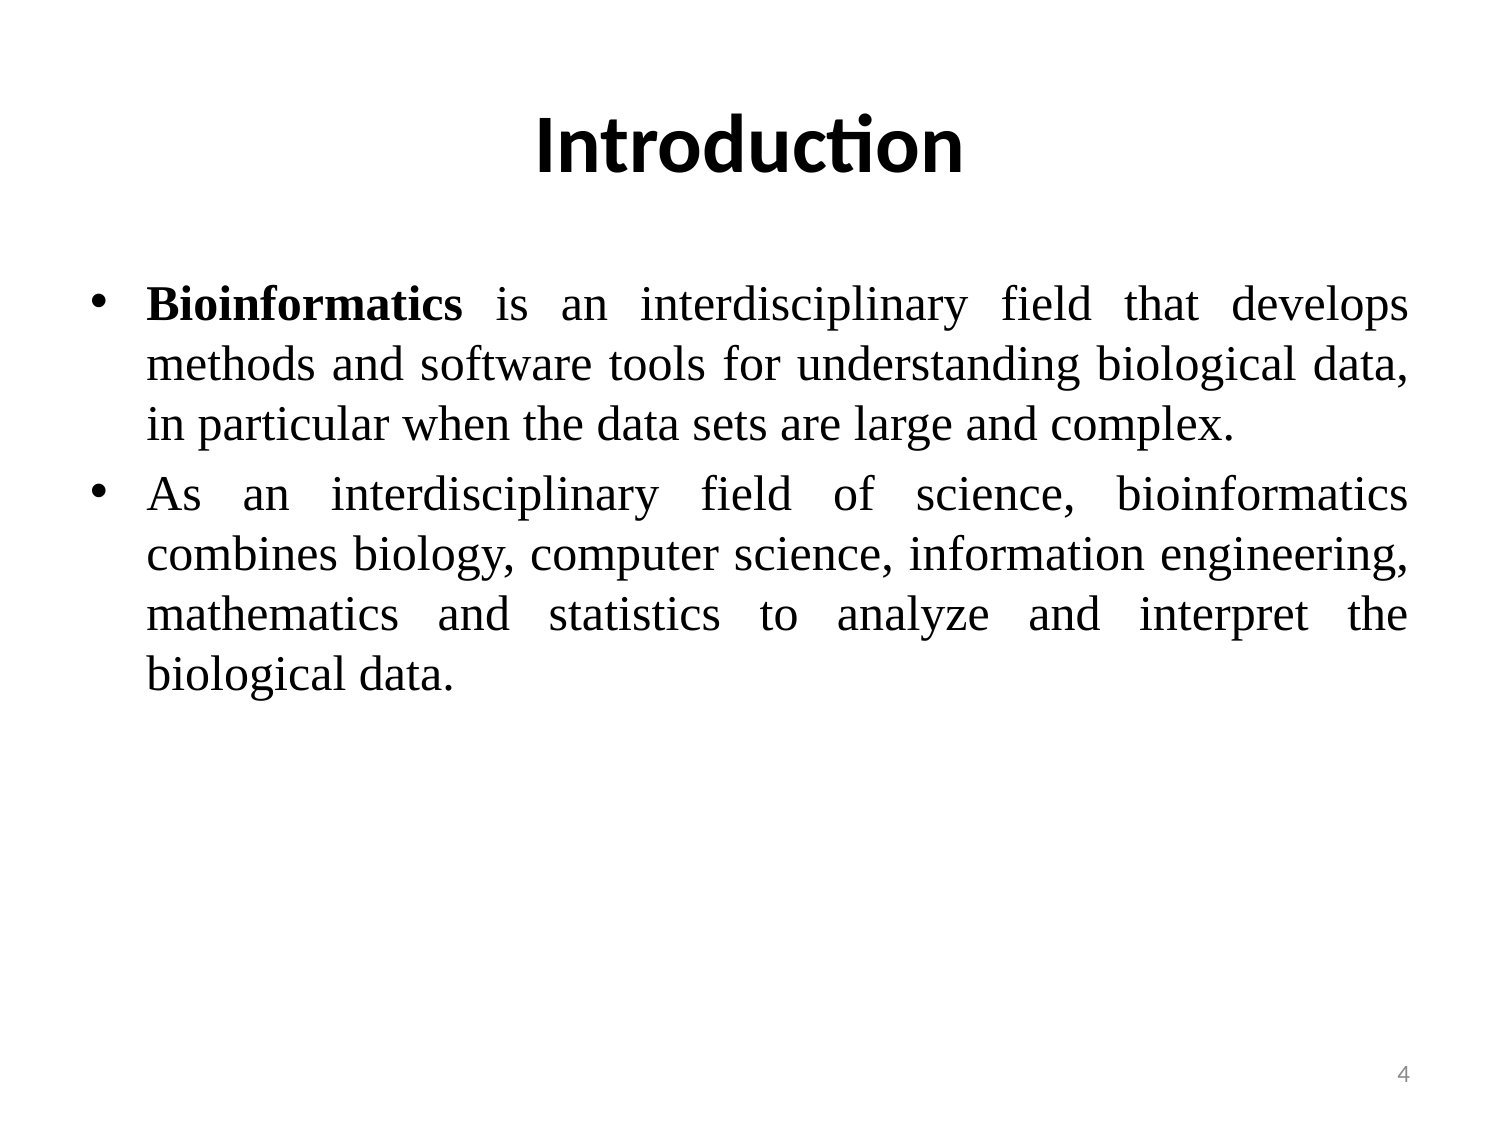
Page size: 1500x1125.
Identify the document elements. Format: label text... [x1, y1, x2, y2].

slide_number 4 [1074, 1042, 1425, 1103]
list Bioinformatics is an interdisciplinary field that develops methods and software tools for understanding biological data, in particular when the data sets are large and complex. As an interdisciplinary field of science, bioinformatics combines biology, computer science, information engineering, mathematics and statistics to analyze and interpret the biological data. [75, 262, 1425, 1005]
title Introduction [75, 45, 1425, 233]
